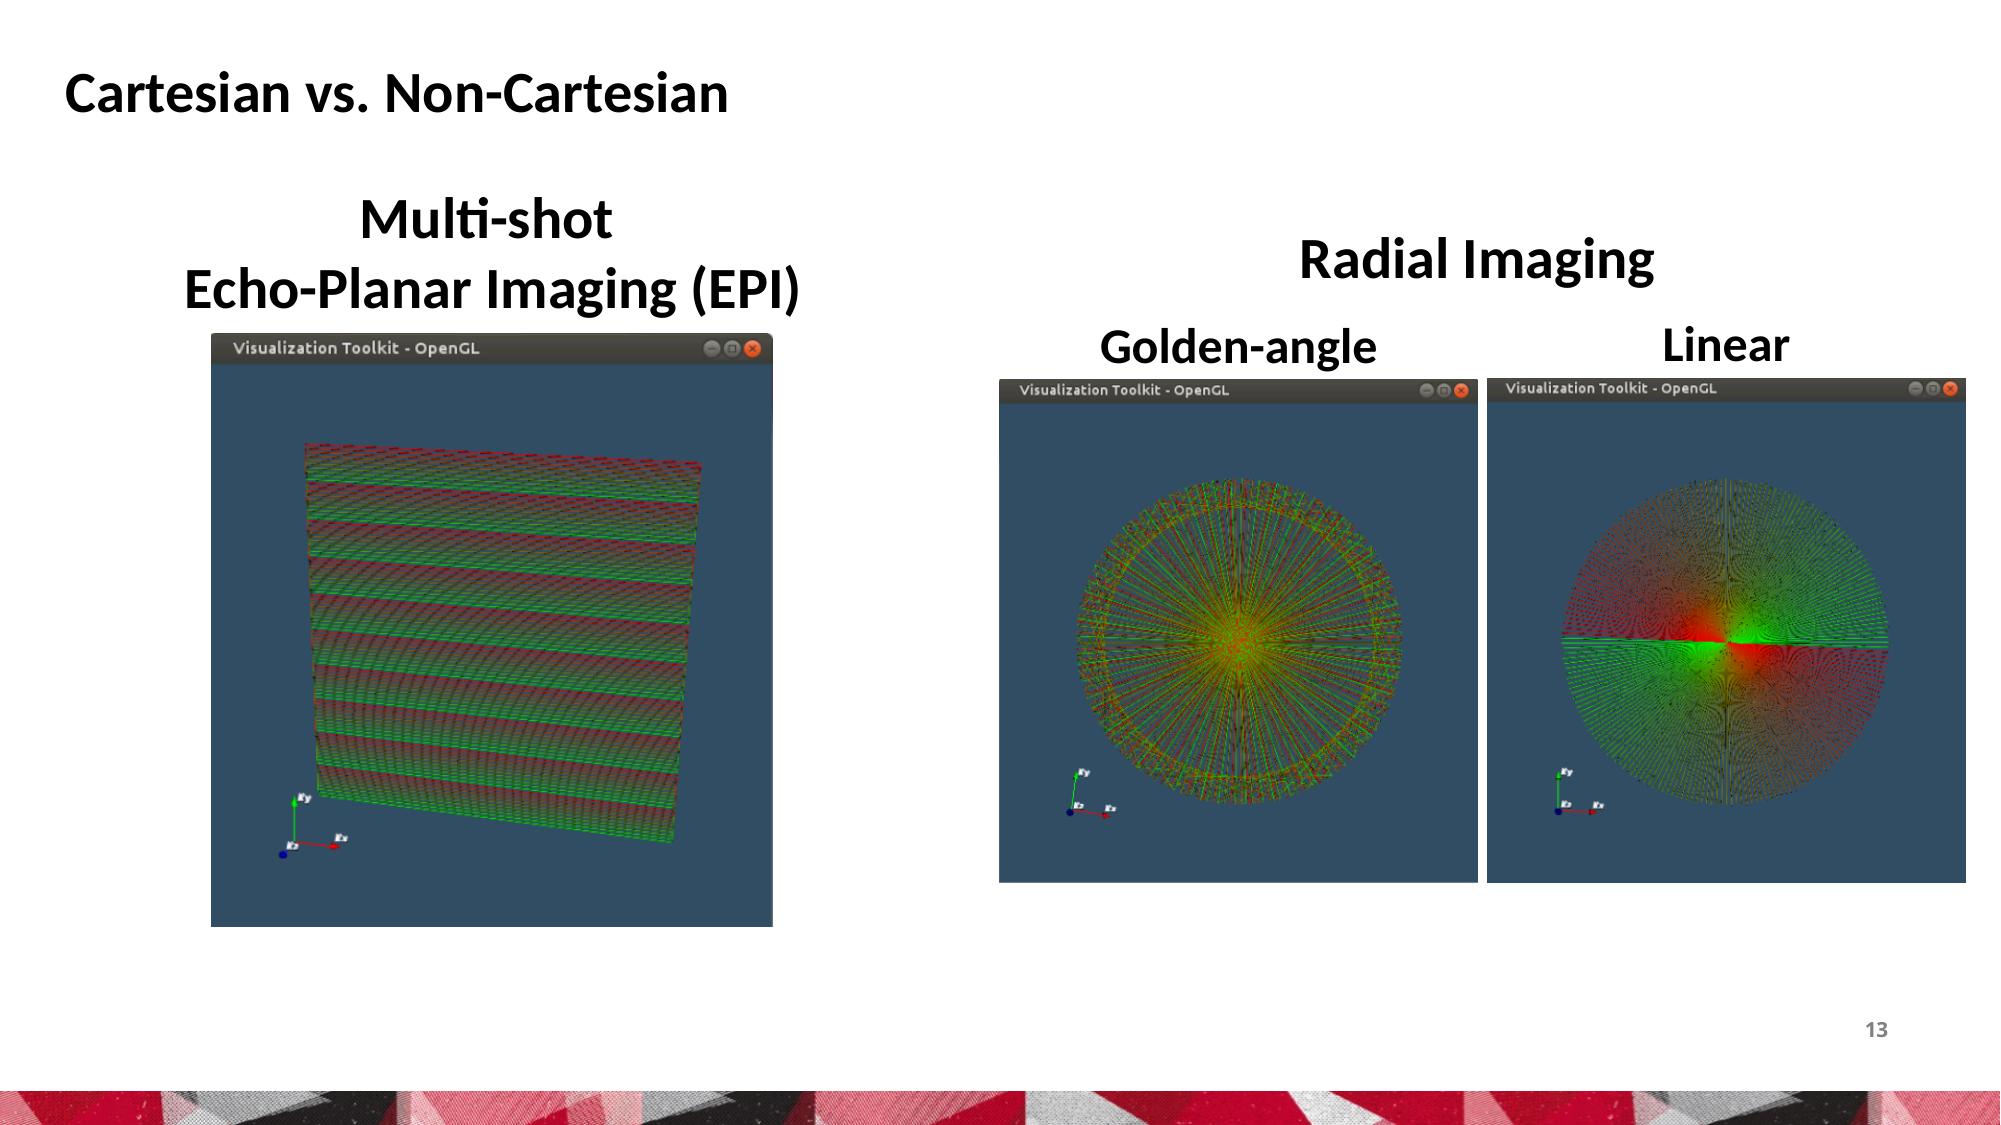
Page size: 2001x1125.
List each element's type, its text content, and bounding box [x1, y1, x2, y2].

picture [0, 1091, 2000, 1125]
text_box Golden-angle [1085, 305, 1393, 377]
text_box Cartesian vs. Non-Cartesian [50, 46, 1694, 132]
picture [210, 332, 773, 927]
text_box Radial Imaging [1284, 213, 1671, 298]
text_box Multi-shot Echo-Planar Imaging (EPI) [169, 172, 818, 328]
text_box Linear [1647, 303, 1806, 376]
picture [999, 379, 1478, 883]
picture [1487, 378, 1966, 883]
